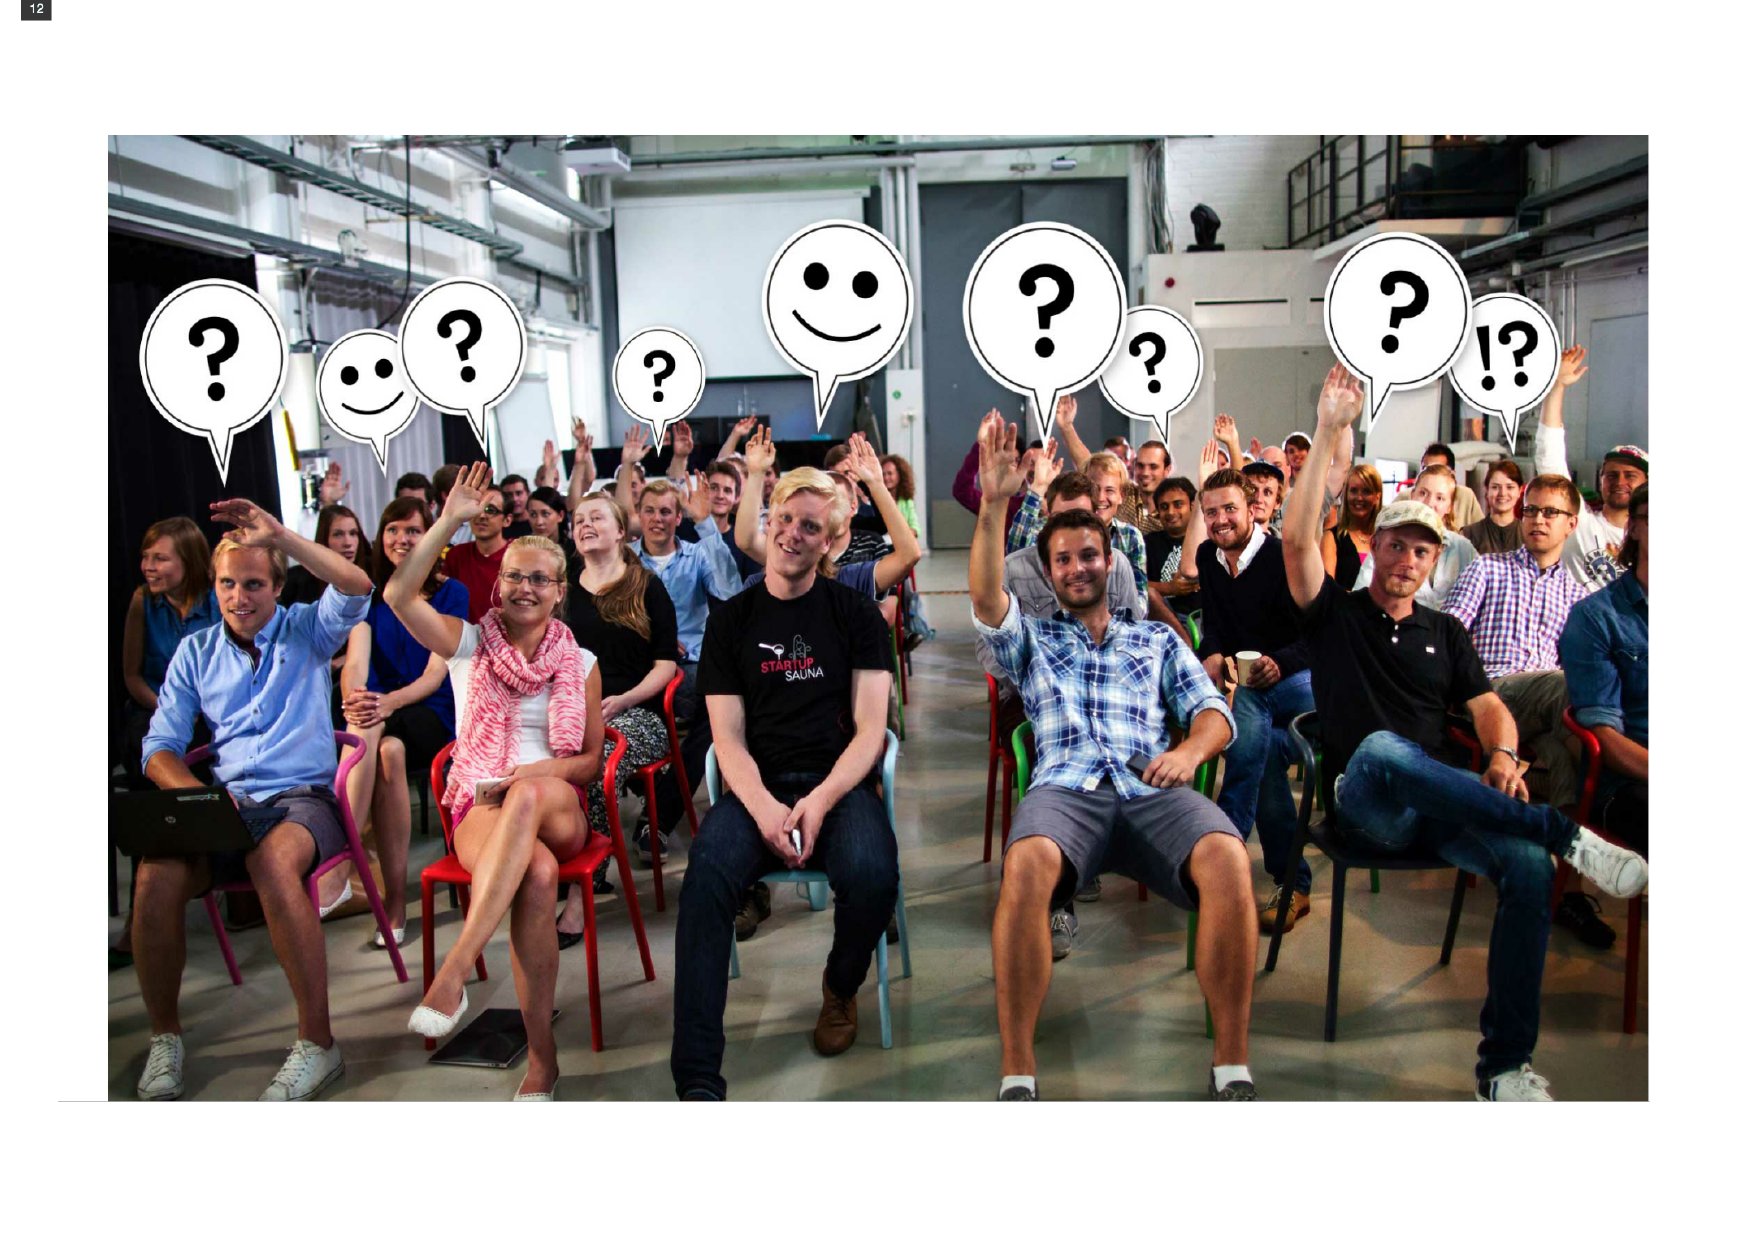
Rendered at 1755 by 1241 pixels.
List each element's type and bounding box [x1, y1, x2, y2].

text_box [8, 0, 1745, 1241]
